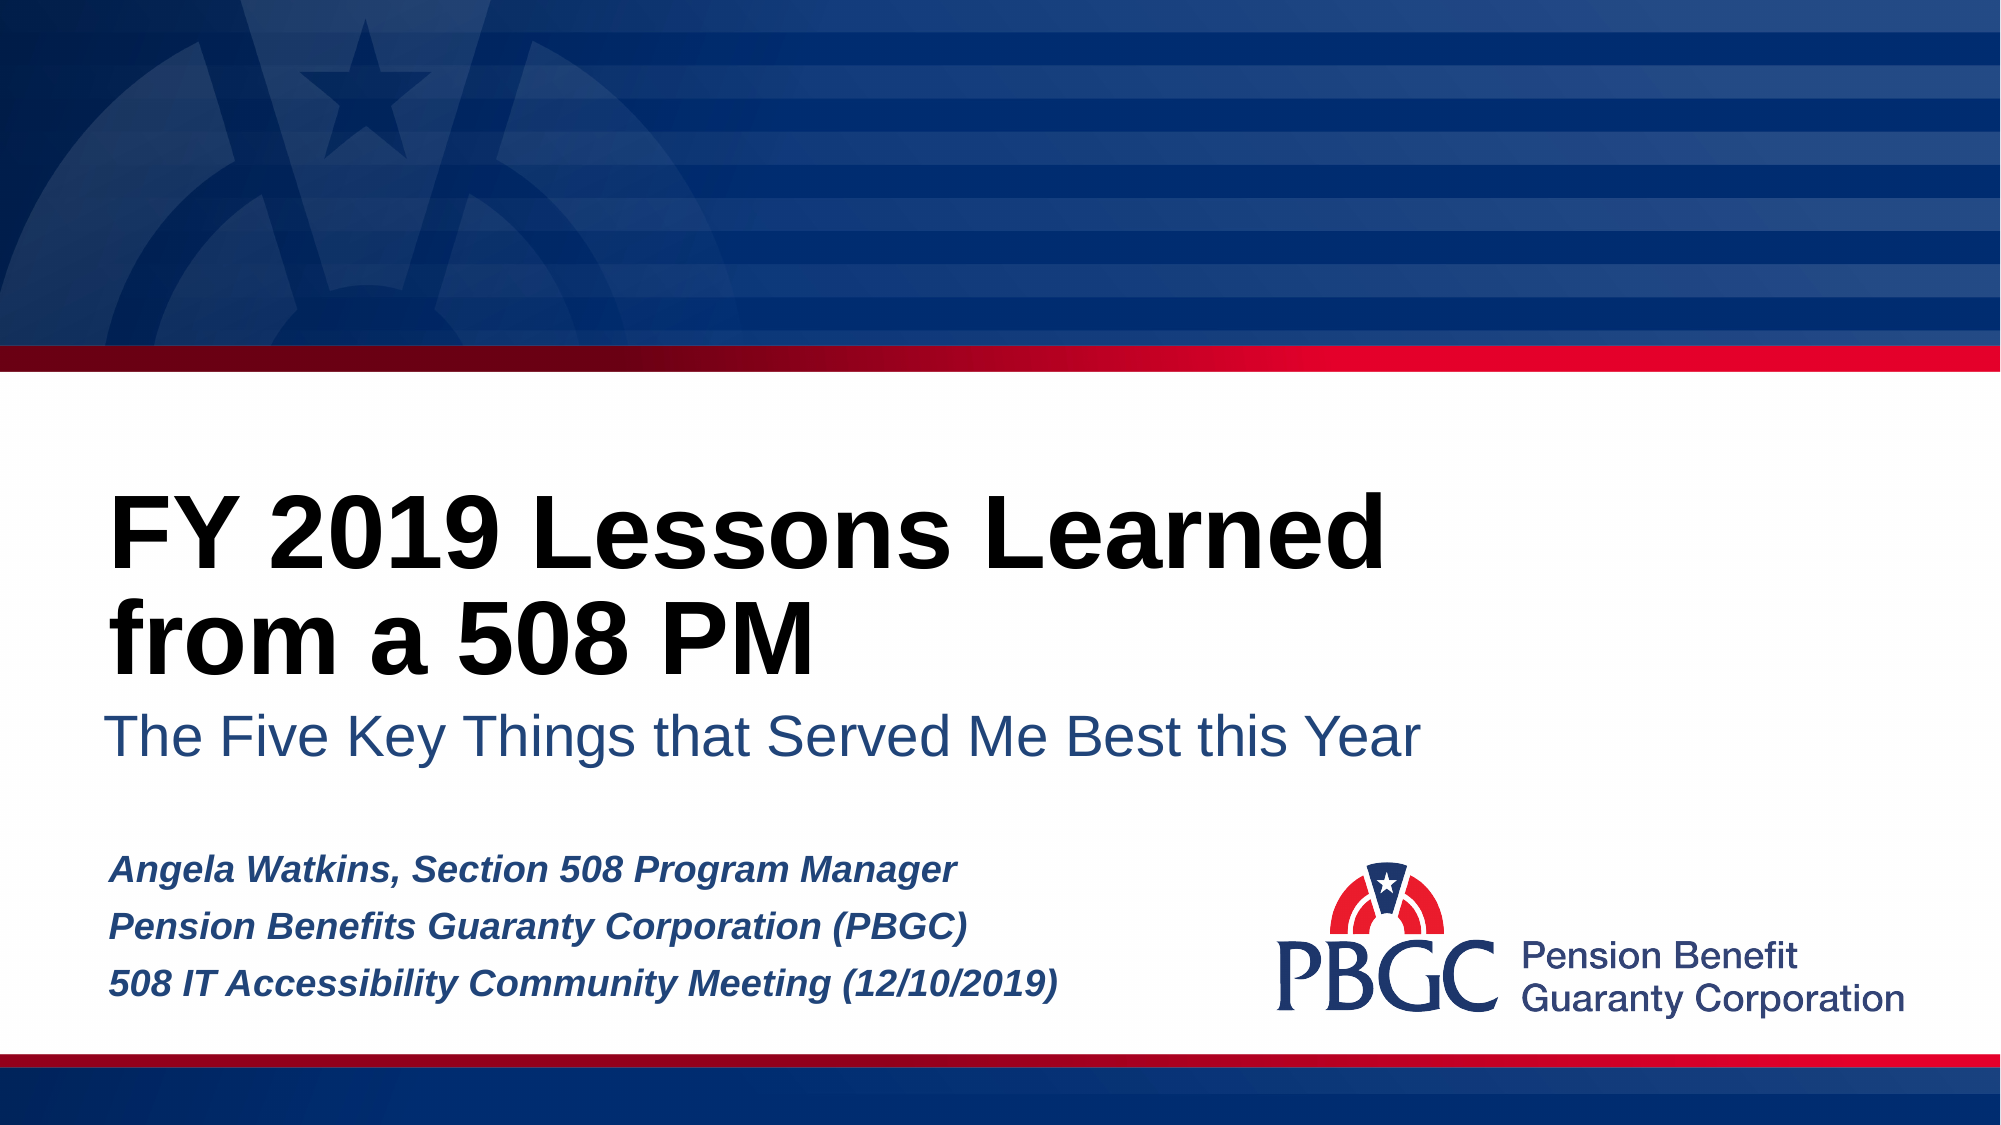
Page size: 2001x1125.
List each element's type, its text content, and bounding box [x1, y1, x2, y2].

picture [0, 0, 2001, 1125]
list Angela Watkins, Section 508 Program Manager Pension Benefits Guaranty Corporation (PBGC) 508 IT Accessibility Community Meeting (12/10/2019) [93, 844, 1276, 1013]
subtitle The Five Key Things that Served Me Best this Year [88, 702, 1948, 787]
title FY 2019 Lessons Learned from a 508 PM [93, 477, 1880, 702]
